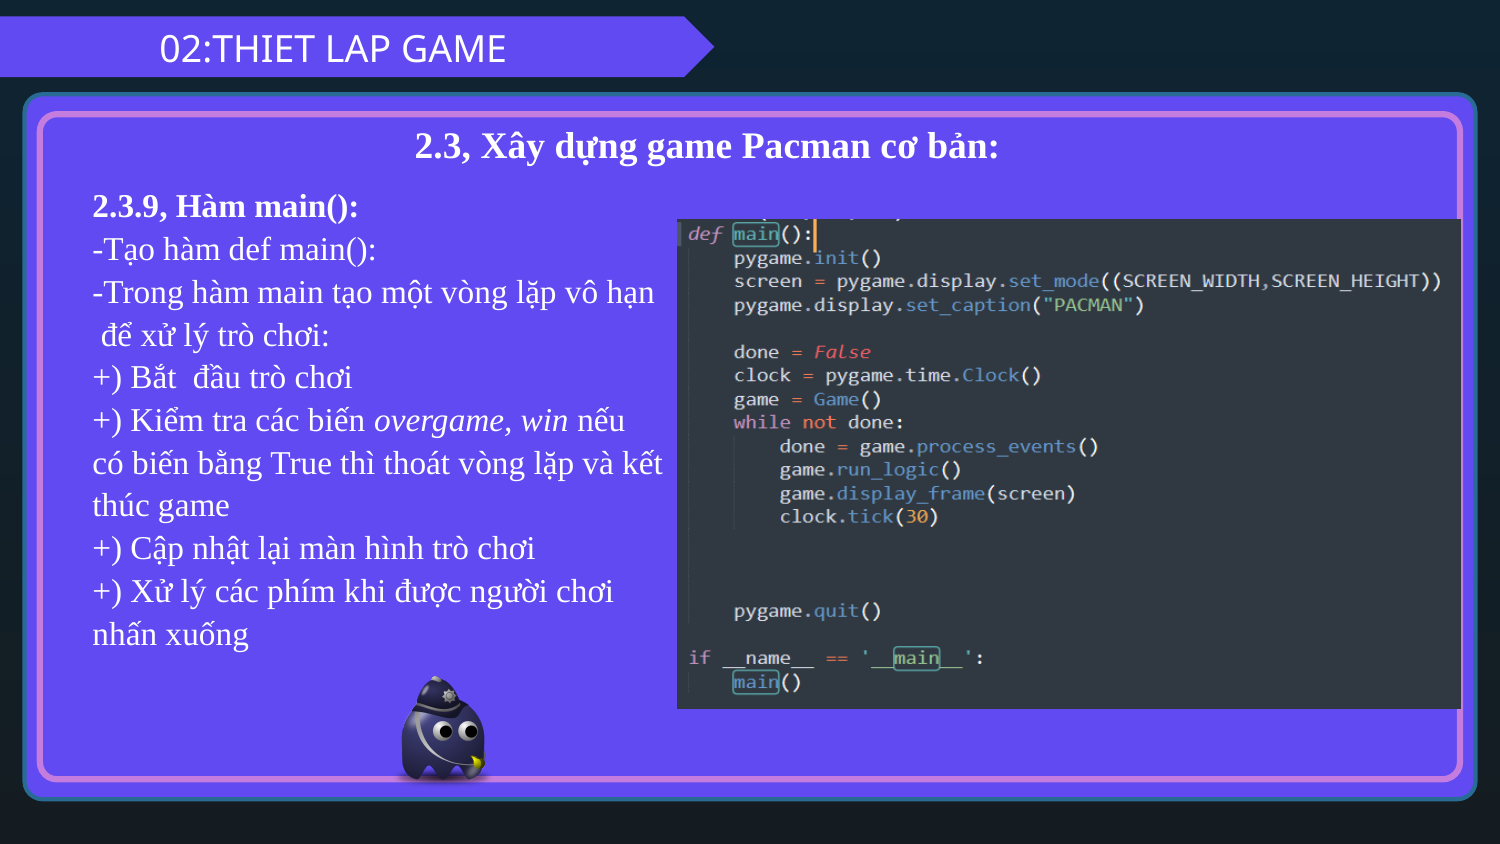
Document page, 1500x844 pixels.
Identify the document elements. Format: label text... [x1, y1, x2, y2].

text_box [708, 37, 717, 57]
text_box 02:THIET LAP GAME [0, 17, 708, 78]
picture [390, 676, 495, 790]
picture [677, 219, 1461, 709]
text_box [24, 93, 1476, 800]
